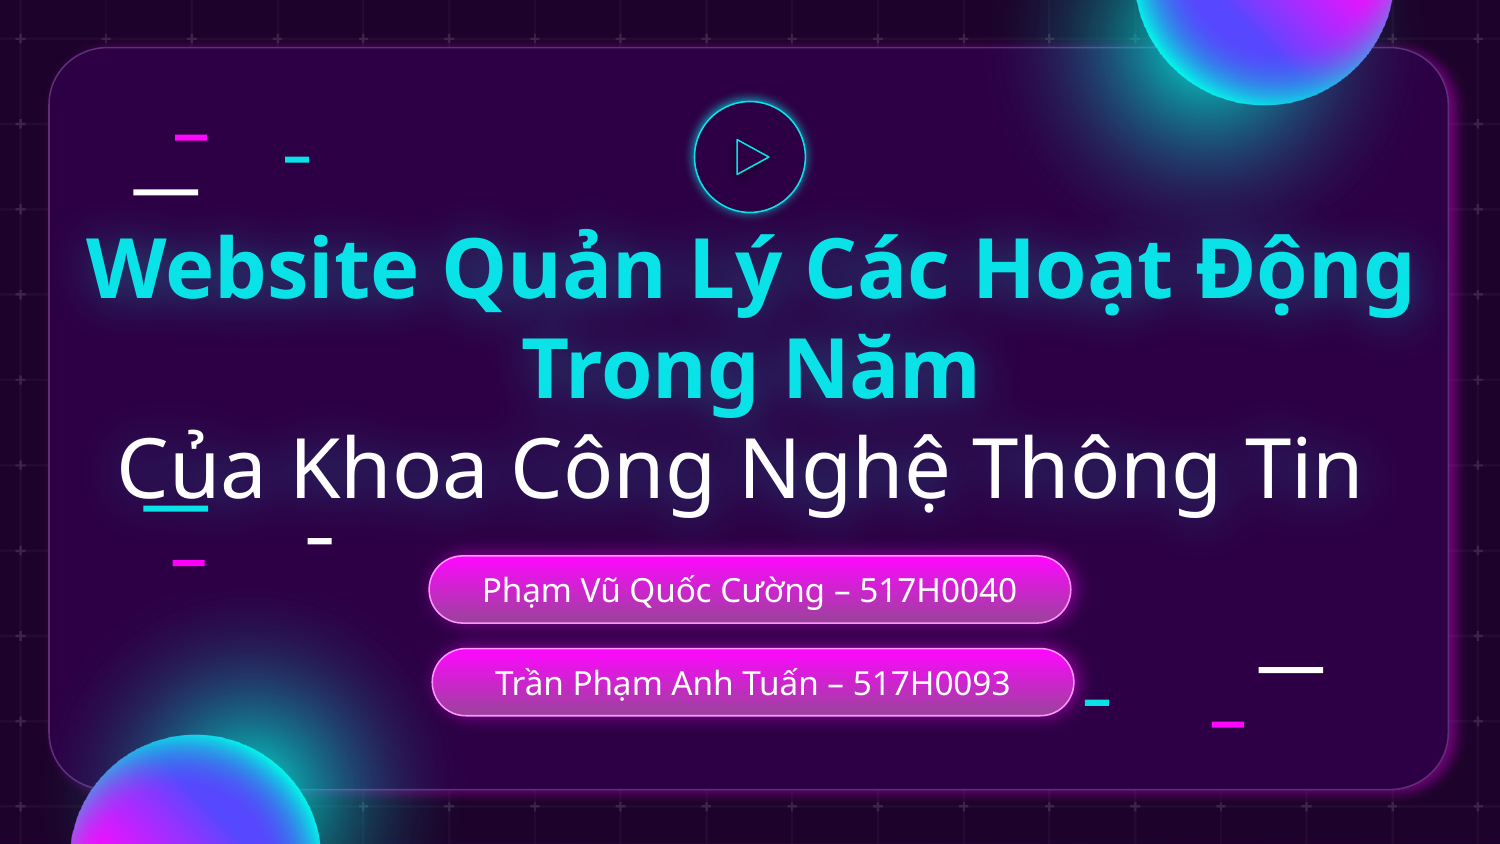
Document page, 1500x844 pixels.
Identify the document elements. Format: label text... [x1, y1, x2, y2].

picture [33, 591, 474, 844]
text_box Phạm Vũ Quốc Cường – 517H0040 [429, 555, 1071, 624]
picture [976, 0, 1432, 186]
title Website Quản Lý Các Hoạt Động Trong Năm Của Khoa Công Nghệ Thông Tin [53, 186, 1450, 545]
text_box Trần Phạm Anh Tuấn – 517H0093 [432, 648, 1074, 716]
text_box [694, 101, 806, 213]
